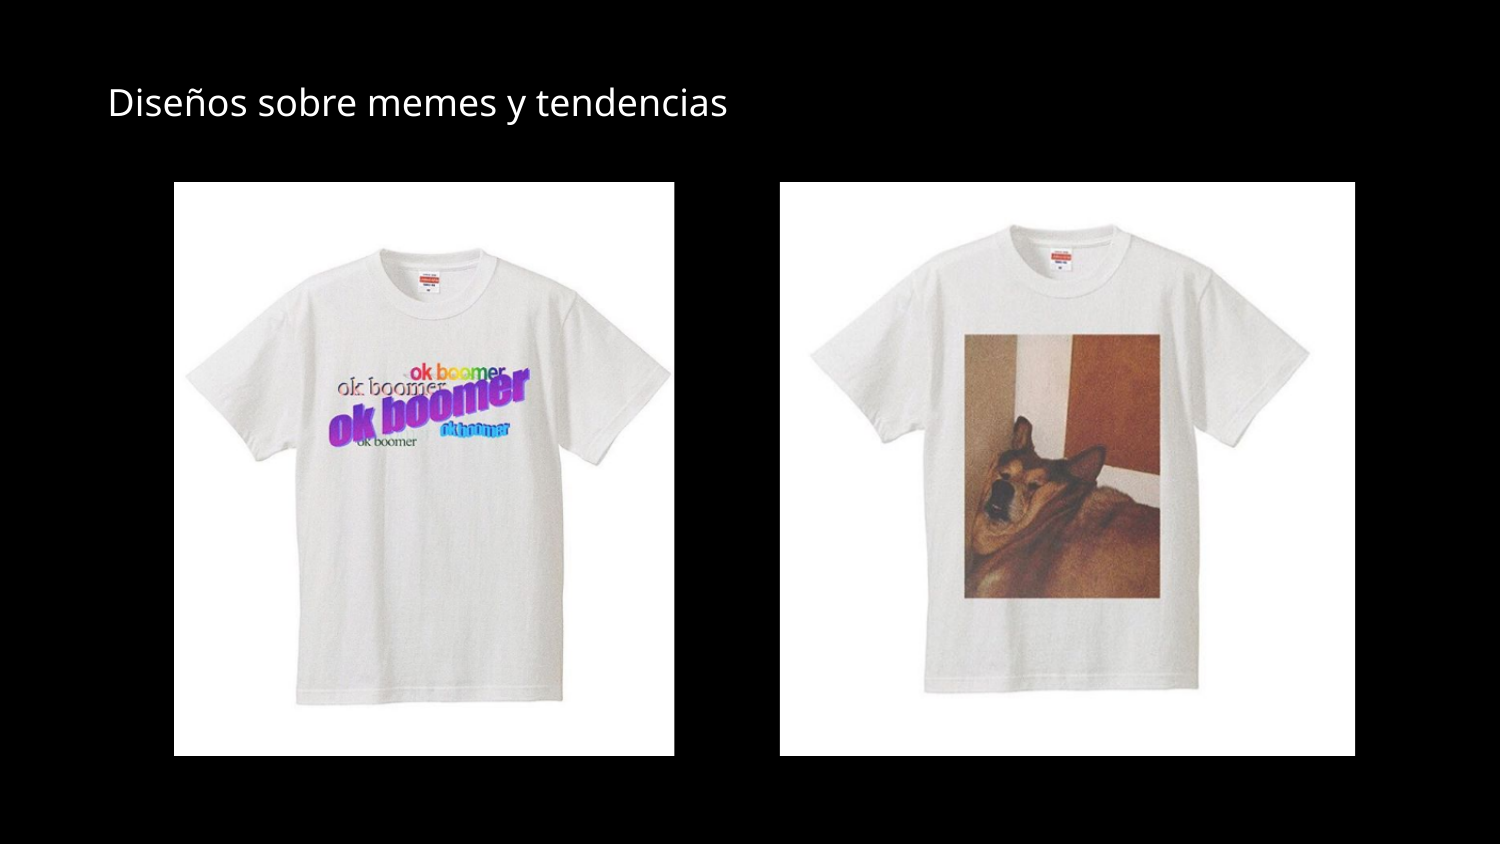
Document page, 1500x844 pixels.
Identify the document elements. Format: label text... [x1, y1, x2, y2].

picture [173, 181, 675, 756]
picture [779, 181, 1356, 756]
text_box Diseños sobre memes y tendencias [92, 63, 938, 156]
